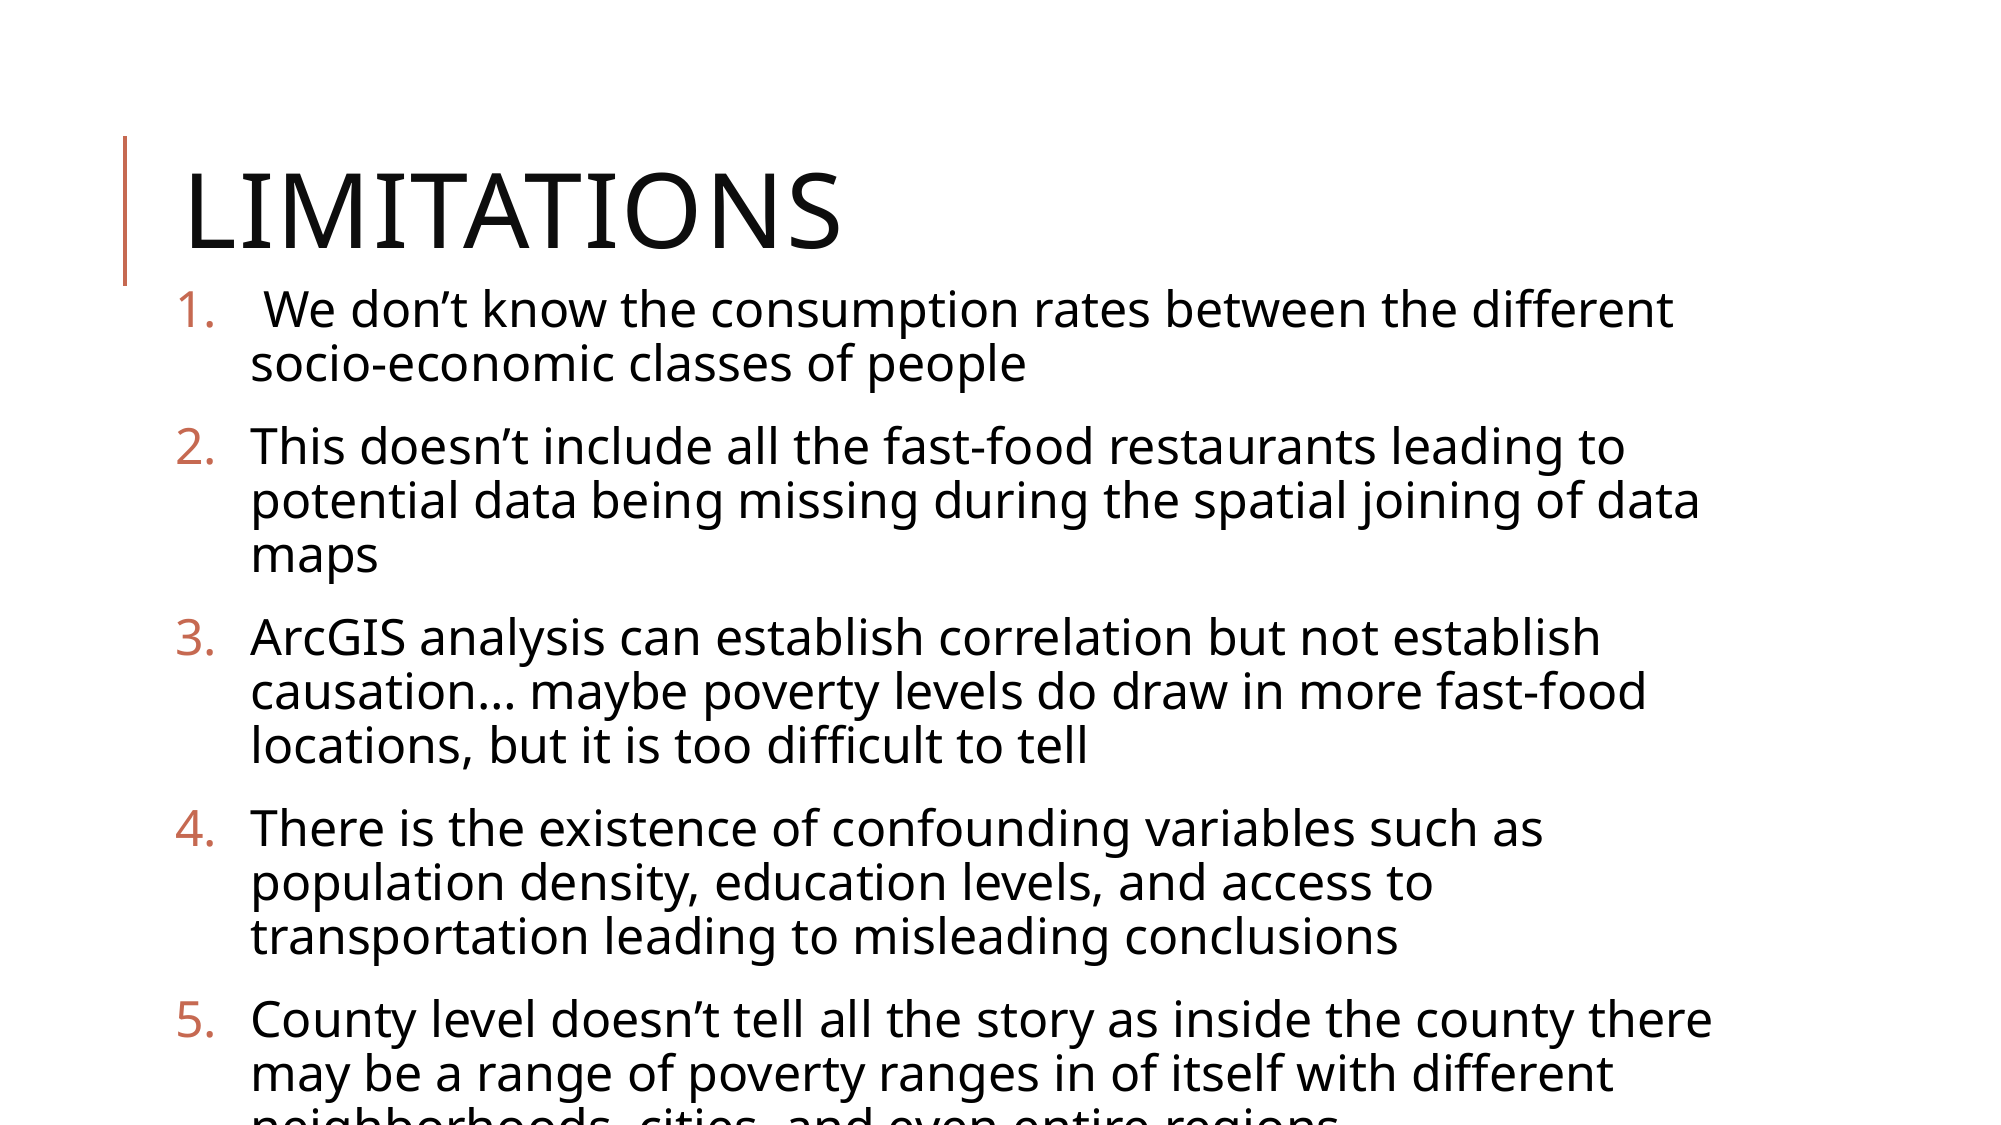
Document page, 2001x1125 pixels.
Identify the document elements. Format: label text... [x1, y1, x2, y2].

list We don’t know the consumption rates between the different socio-economic classes of people This doesn’t include all the fast-food restaurants leading to potential data being missing during the spatial joining of data maps ArcGIS analysis can establish correlation but not establish causation… maybe poverty levels do draw in more fast-food locations, but it is too difficult to tell There is the existence of confounding variables such as population density, education levels, and access to transportation leading to misleading conclusions County level doesn’t tell all the story as inside the county there may be a range of poverty ranges in of itself with different neighborhoods, cities, and even entire regions [168, 276, 1763, 937]
title Limitations [168, 96, 1763, 276]
